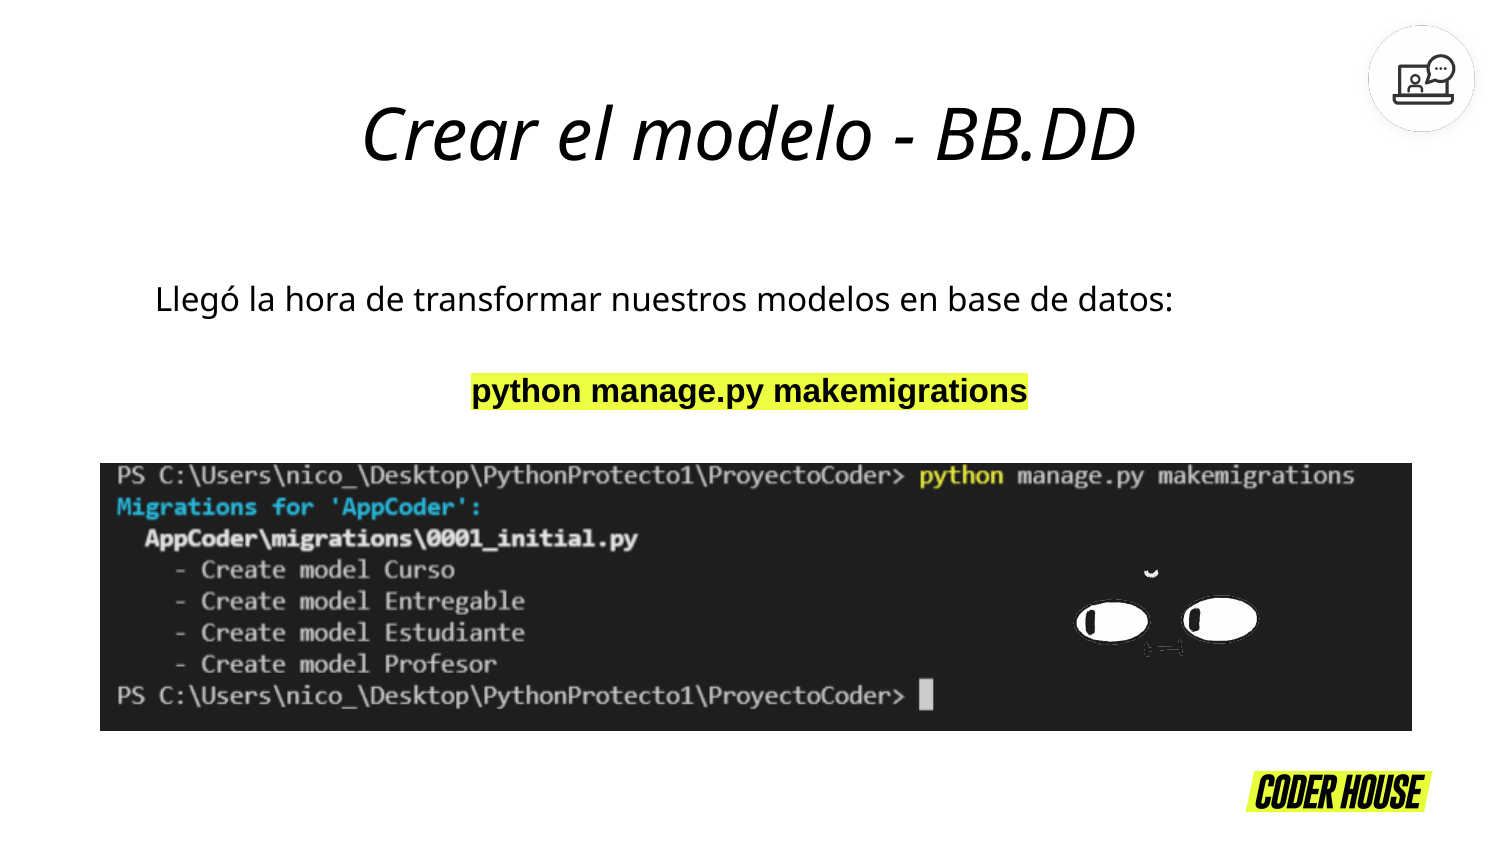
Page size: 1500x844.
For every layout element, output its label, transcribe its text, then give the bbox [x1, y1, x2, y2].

picture [99, 462, 1412, 731]
picture [1241, 764, 1437, 819]
text_box Crear el modelo - BB.DD [85, 72, 1413, 236]
picture [1354, 12, 1488, 146]
text_box Llegó la hora de transformar nuestros modelos en base de datos: python manage.py makemigrations [139, 256, 1361, 461]
